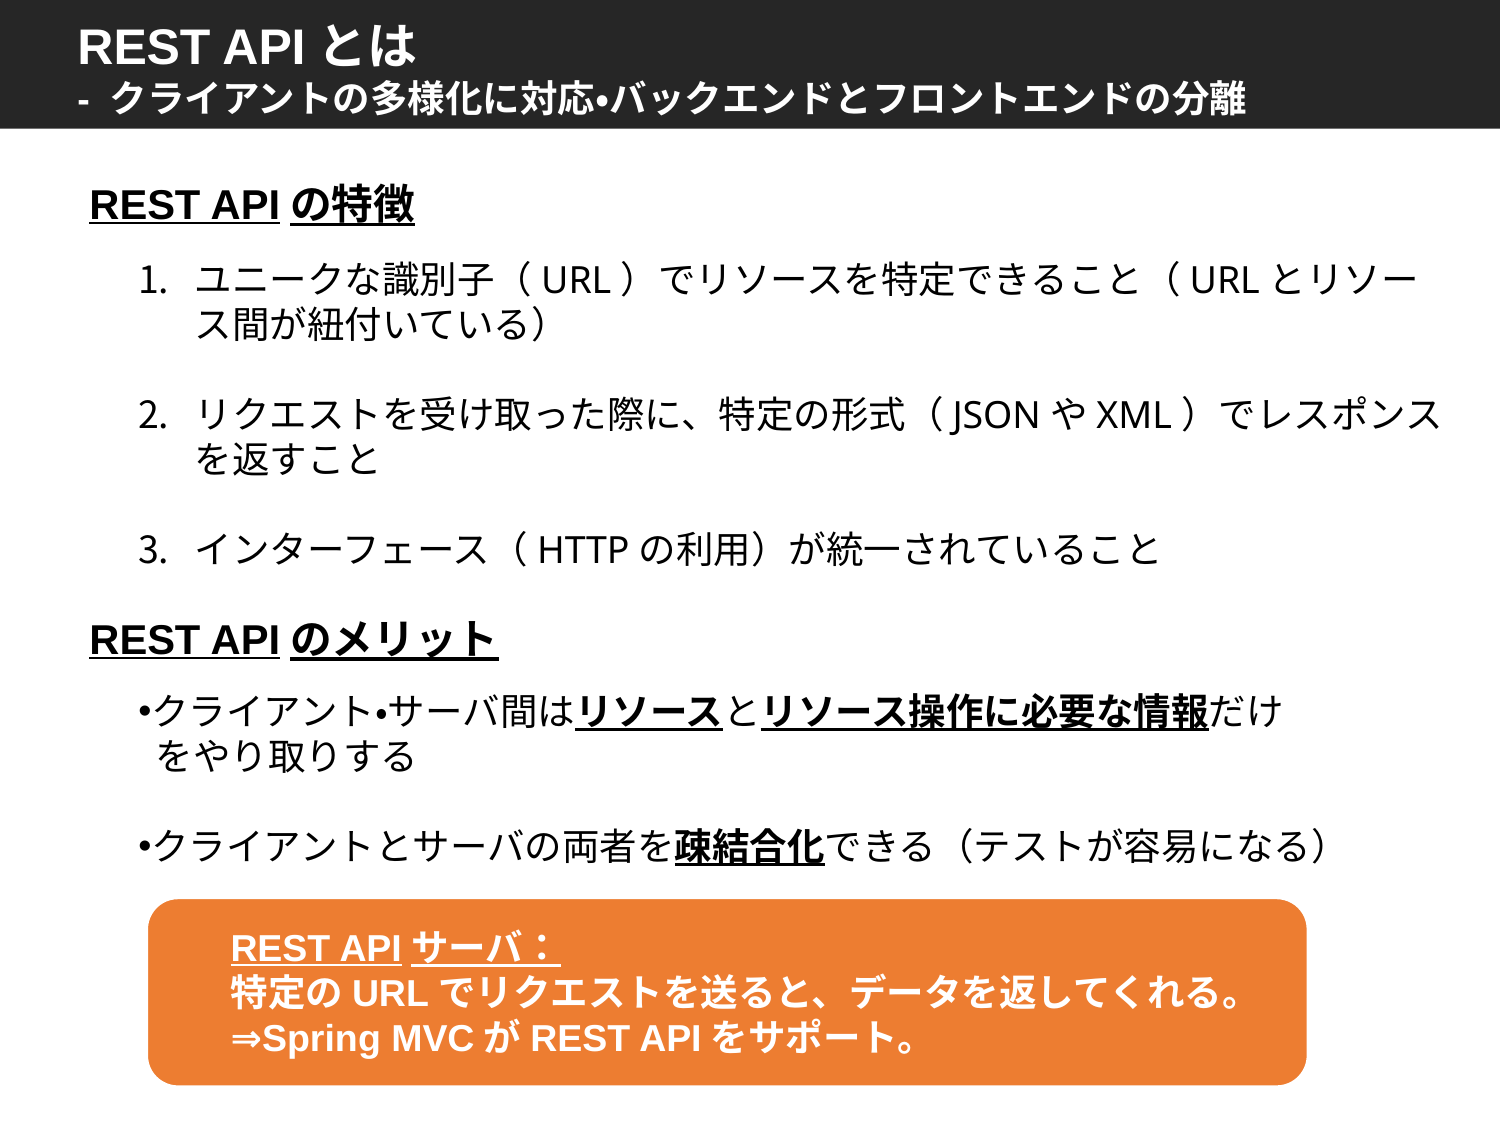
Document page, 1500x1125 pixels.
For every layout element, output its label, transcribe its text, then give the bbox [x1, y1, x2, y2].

text_box クライアント・サーバ間はリソースとリソース操作に必要な情報だけ をやり取りする クライアントとサーバの両者を疎結合化できる（テストが容易になる） [123, 680, 1488, 876]
text_box [144, 896, 1310, 1089]
text_box ユニークな識別子（URL）でリソースを特定できること（URLとリソース間が紐付いている） リクエストを受け取った際に、特定の形式（JSONやXML）でレスポンスを返すこと インターフェース（HTTPの利用）が統一されていること [123, 248, 1461, 578]
text_box REST APIのメリット [74, 605, 637, 670]
text_box REST APIサーバ： 特定のURLでリクエストを送ると、データを返してくれる。 ⇒Spring MVCがREST APIをサポート。 [215, 916, 1275, 1067]
text_box REST APIの特徴 [74, 170, 637, 235]
text_box [0, 0, 1500, 130]
text_box REST APIとは - クライアントの多様化に対応・バックエンドとフロントエンドの分離 [62, 7, 1428, 128]
